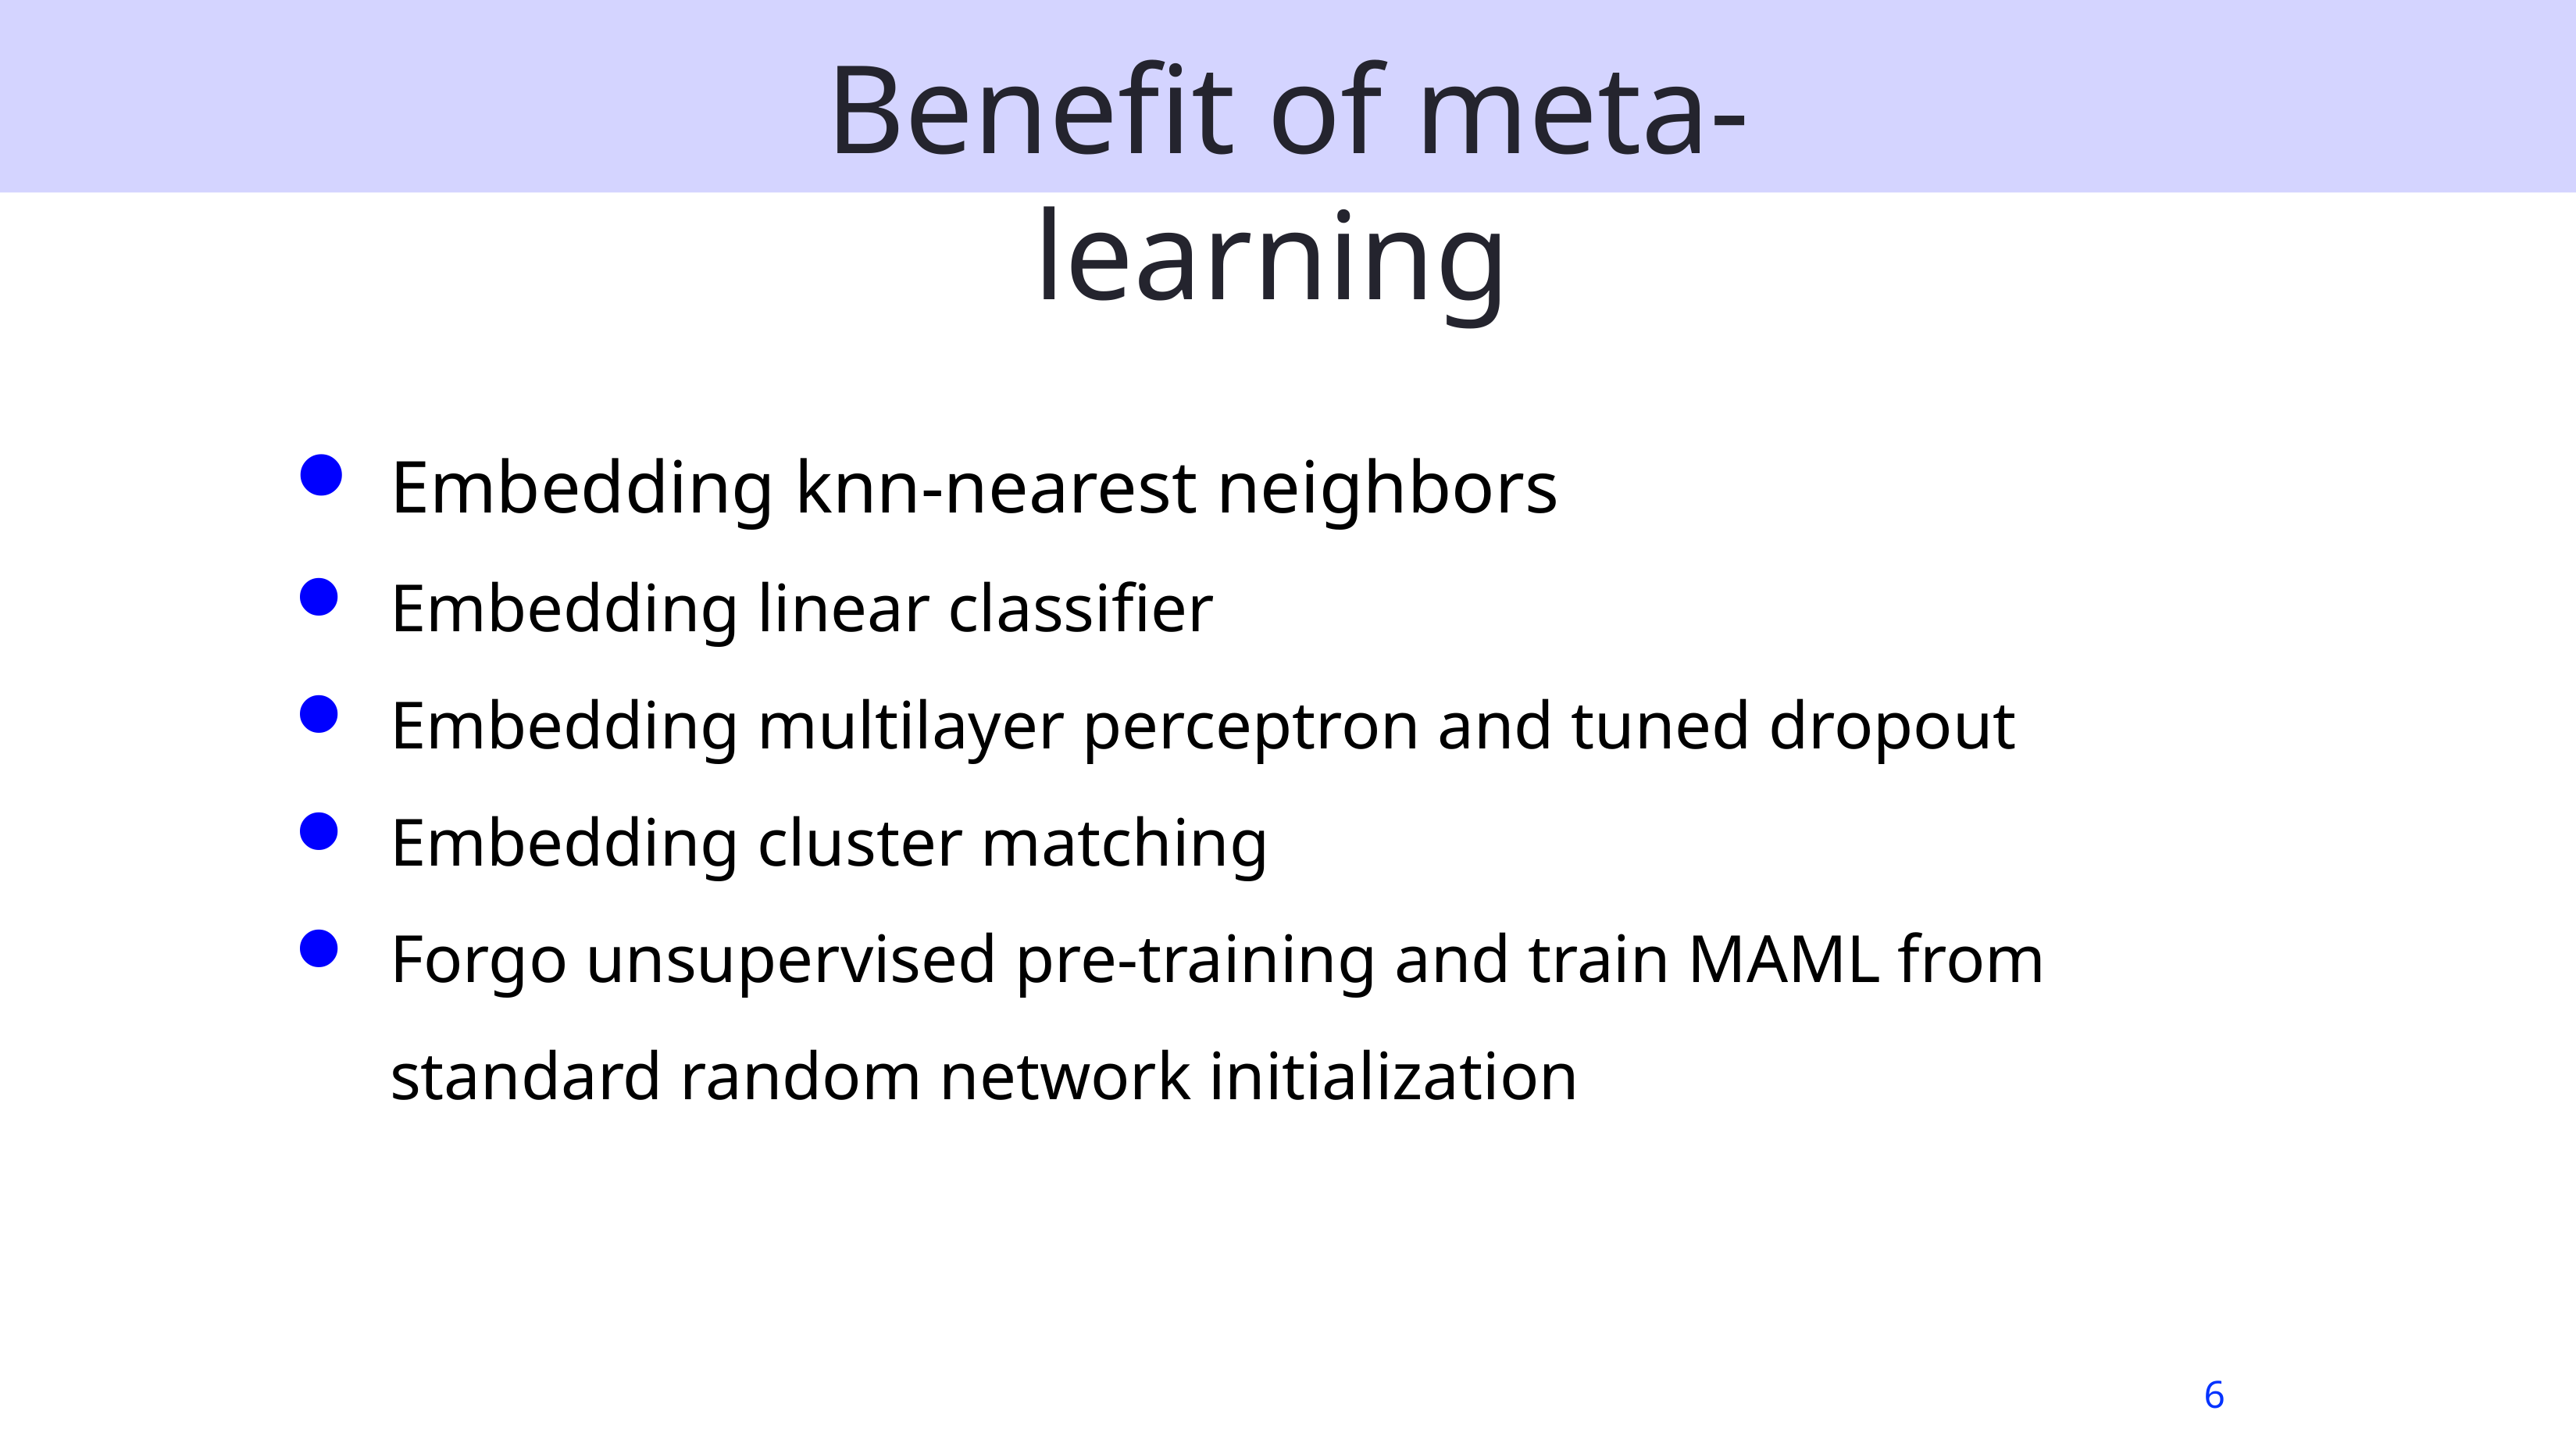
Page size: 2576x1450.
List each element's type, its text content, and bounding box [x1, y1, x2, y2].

text_box 6 [2199, 1377, 2275, 1422]
text_box Embedding knn-nearest neighbors Embedding linear classifier Embedding multilayer perceptron and tuned dropout Embedding cluster matching Forgo unsupervised pre-training and train MAML from standard random network initialization [283, 392, 2295, 1119]
title Benefit of meta-learning [680, 31, 1896, 191]
